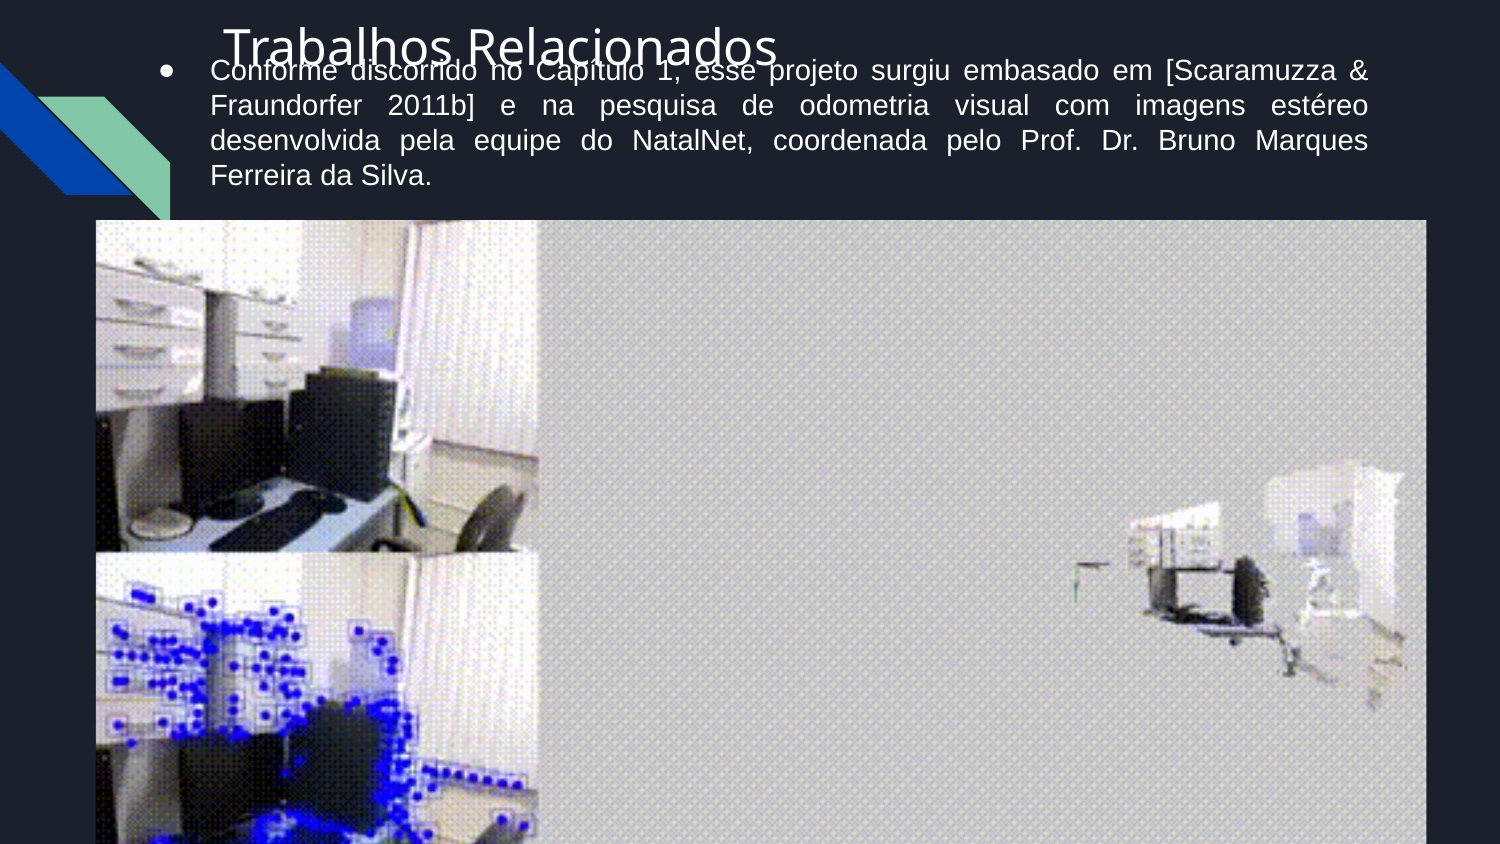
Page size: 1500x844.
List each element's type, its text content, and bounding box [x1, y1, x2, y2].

list Conforme discorrido no Capítulo 1, esse projeto surgiu embasado em [Scaramuzza & Fraundorfer 2011b] e na pesquisa de odometria visual com imagens estéreo desenvolvida pela equipe do NatalNet, coordenada pelo Prof. Dr. Bruno Marques Ferreira da Silva. [120, 36, 1403, 218]
picture [95, 220, 1427, 844]
title Trabalhos Relacionados [208, 0, 1457, 150]
